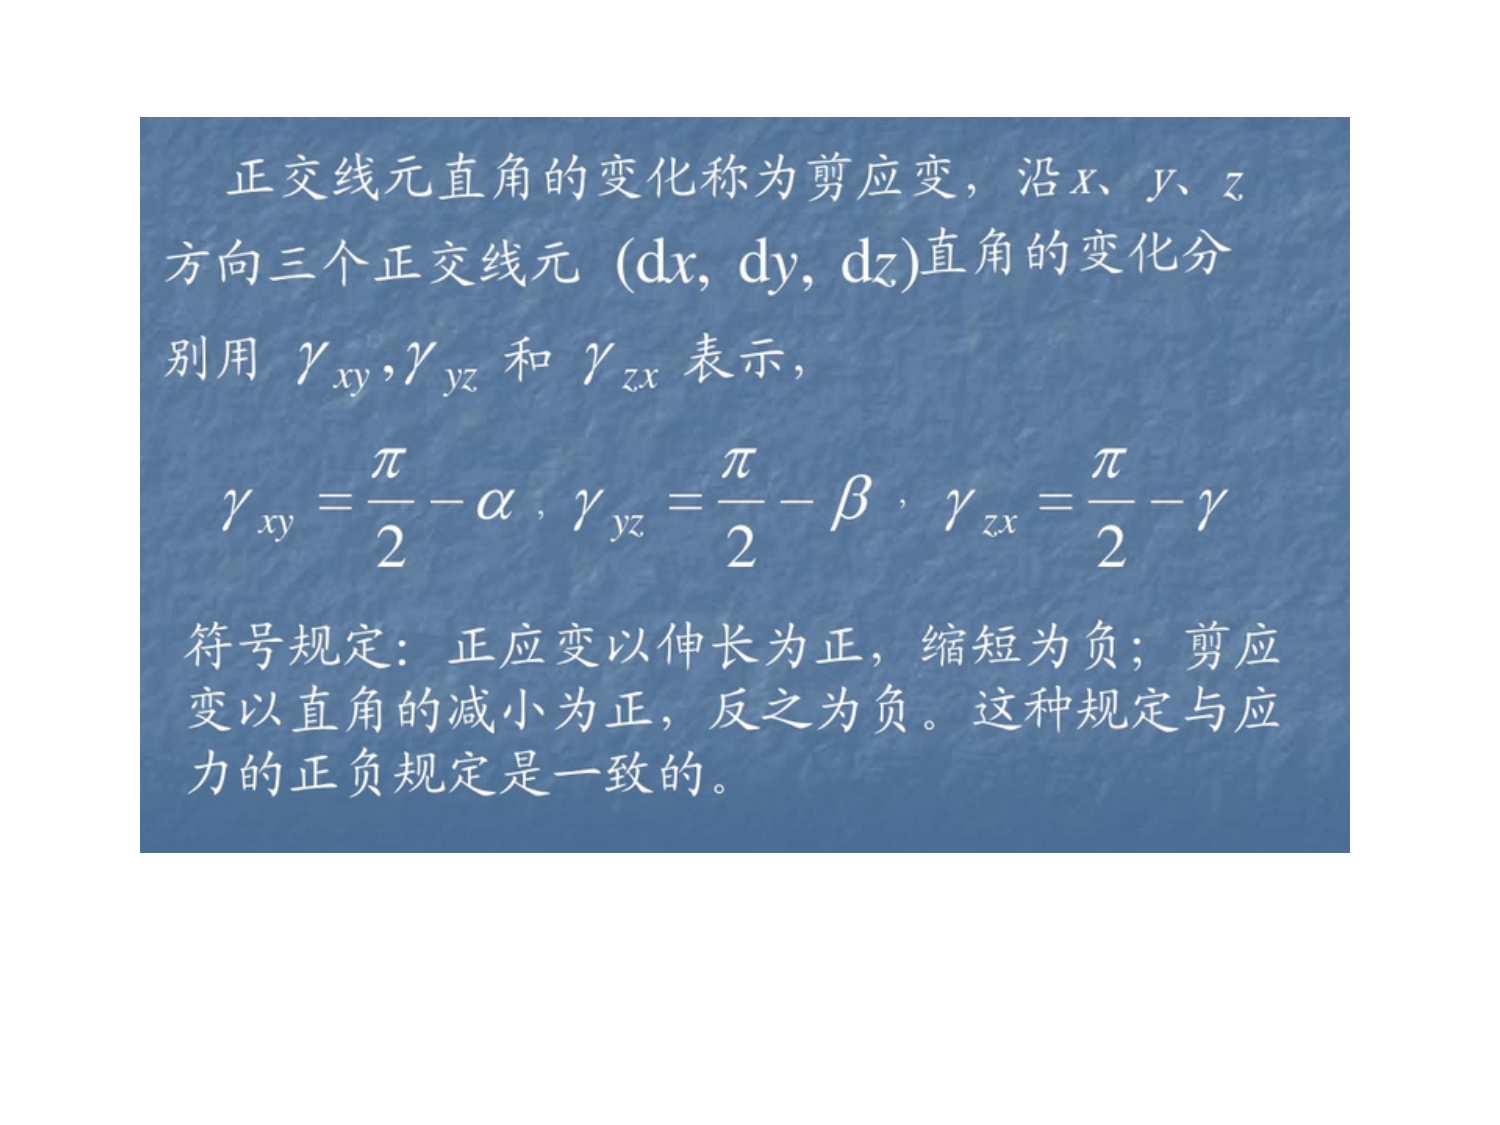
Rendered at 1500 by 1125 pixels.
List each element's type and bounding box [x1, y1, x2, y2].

picture [140, 116, 1351, 854]
